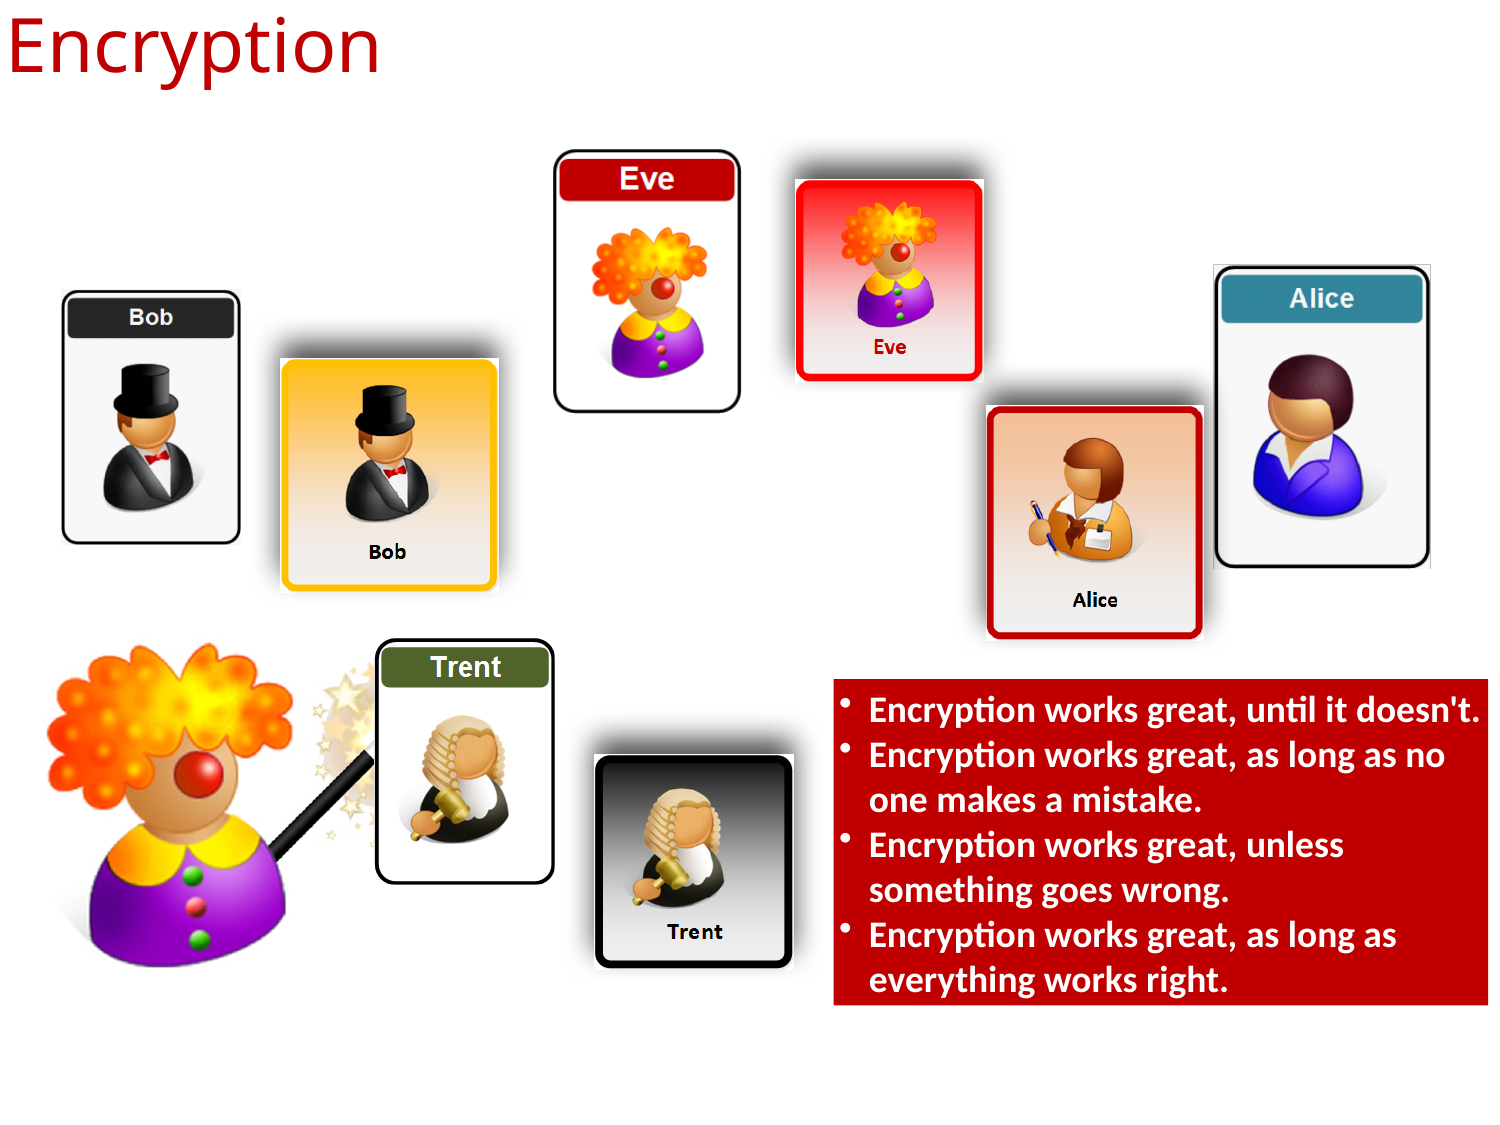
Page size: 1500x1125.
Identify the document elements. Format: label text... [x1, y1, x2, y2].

text_box Encryption works great, until it doesn't. Encryption works great, as long as no one makes a mistake. Encryption works great, unless something goes wrong. Encryption works great, as long as everything works right. [833, 679, 1489, 1006]
picture [2, 636, 556, 971]
picture [794, 179, 985, 384]
picture [280, 358, 499, 593]
picture [60, 287, 242, 545]
picture [552, 148, 742, 415]
picture [594, 754, 795, 970]
title Encryption [0, 0, 1295, 102]
picture [985, 405, 1205, 641]
picture [1212, 263, 1431, 569]
